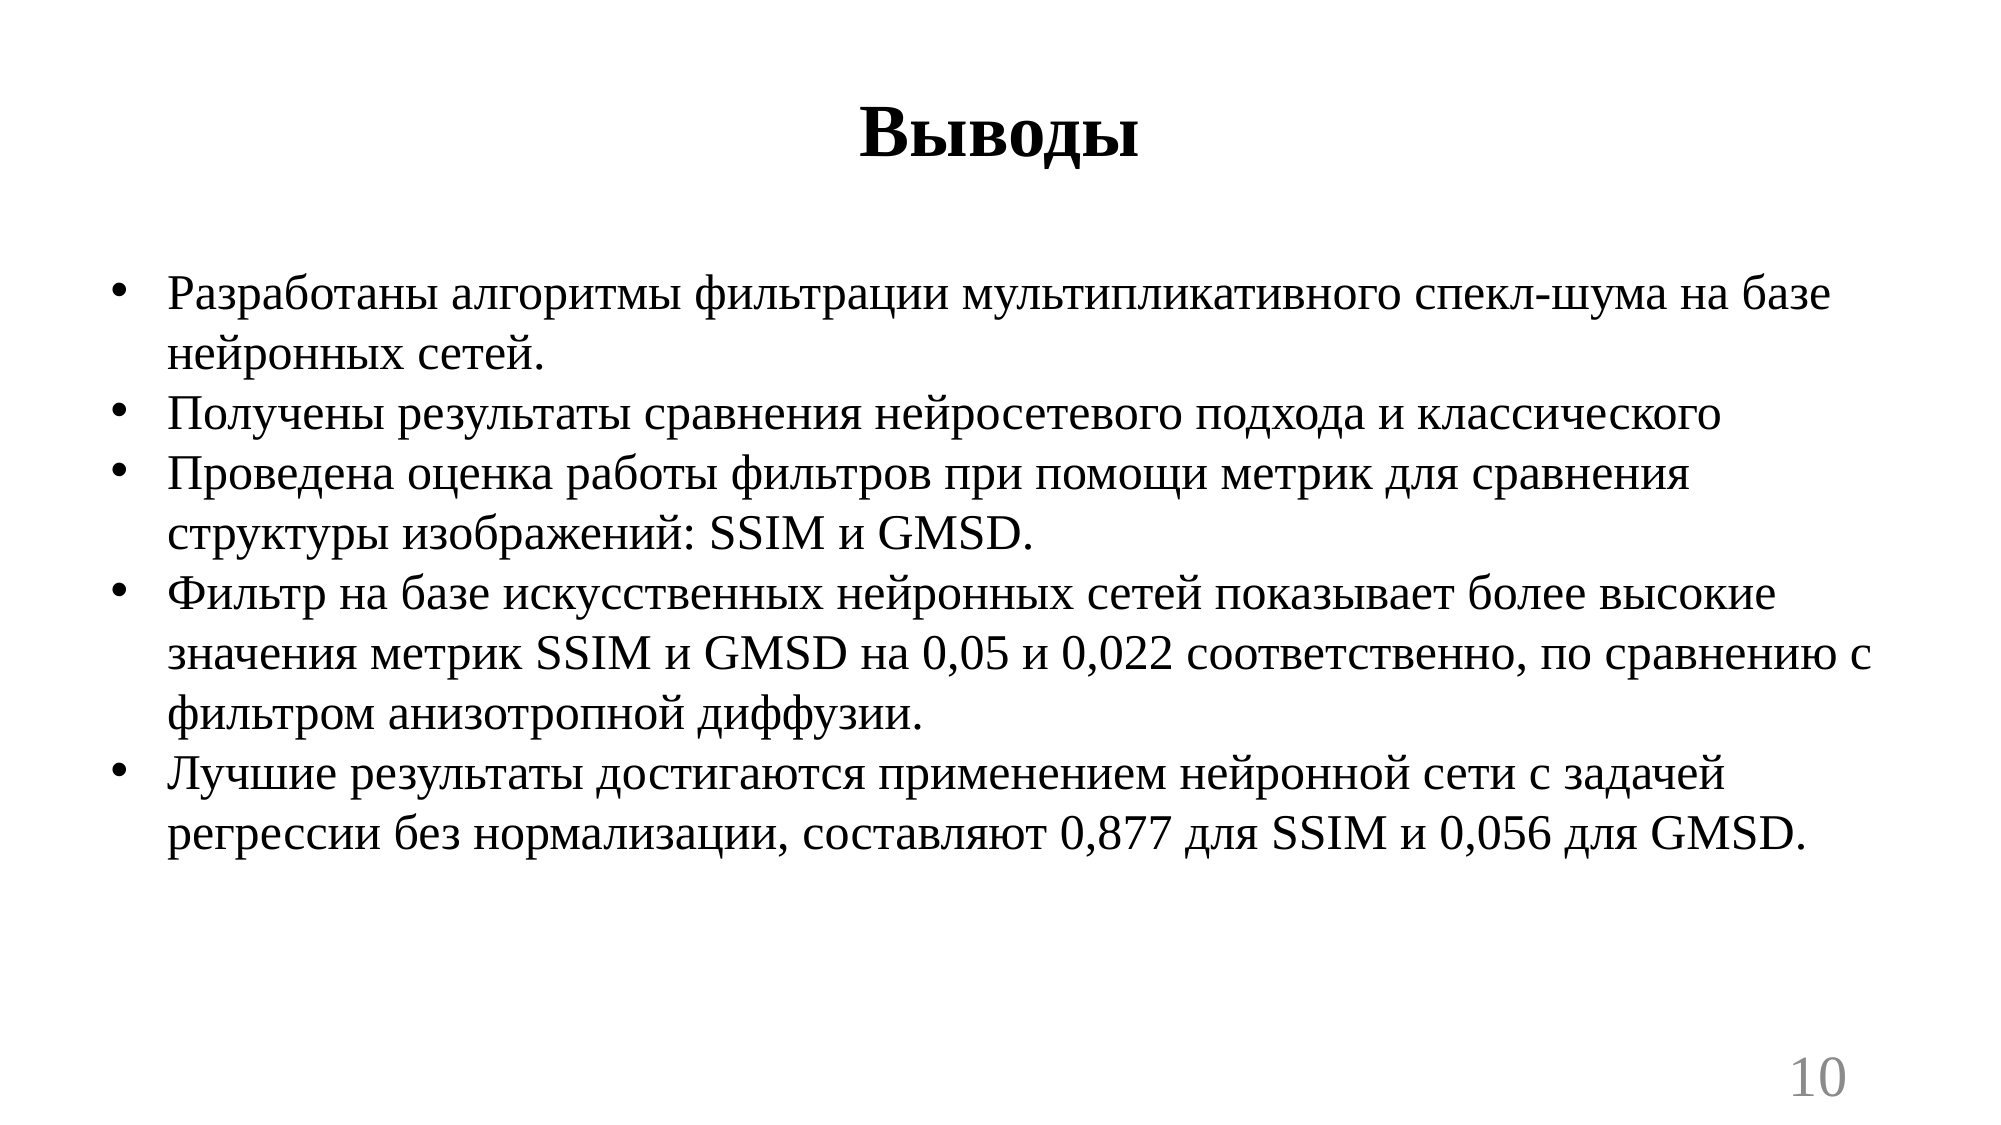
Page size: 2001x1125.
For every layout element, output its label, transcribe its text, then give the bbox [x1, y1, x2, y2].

title Выводы [174, 59, 1826, 206]
slide_number 10 [1412, 1042, 1863, 1103]
text_box Разработаны алгоритмы фильтрации мультипликативного спекл-шума на базе нейронных сетей. Получены результаты сравнения нейросетевого подхода и классического Проведена оценка работы фильтров при помощи метрик для сравнения структуры изображений: SSIM и GMSD. Фильтр на базе искусственных нейронных сетей показывает более высокие значения метрик SSIM и GMSD на 0,05 и 0,022 соответственно, по сравнению с фильтром анизотропной диффузии. Лучшие результаты достигаются применением нейронной сети с задачей регрессии без нормализации, составляют 0,877 для SSIM и 0,056 для GMSD. [95, 251, 1904, 867]
